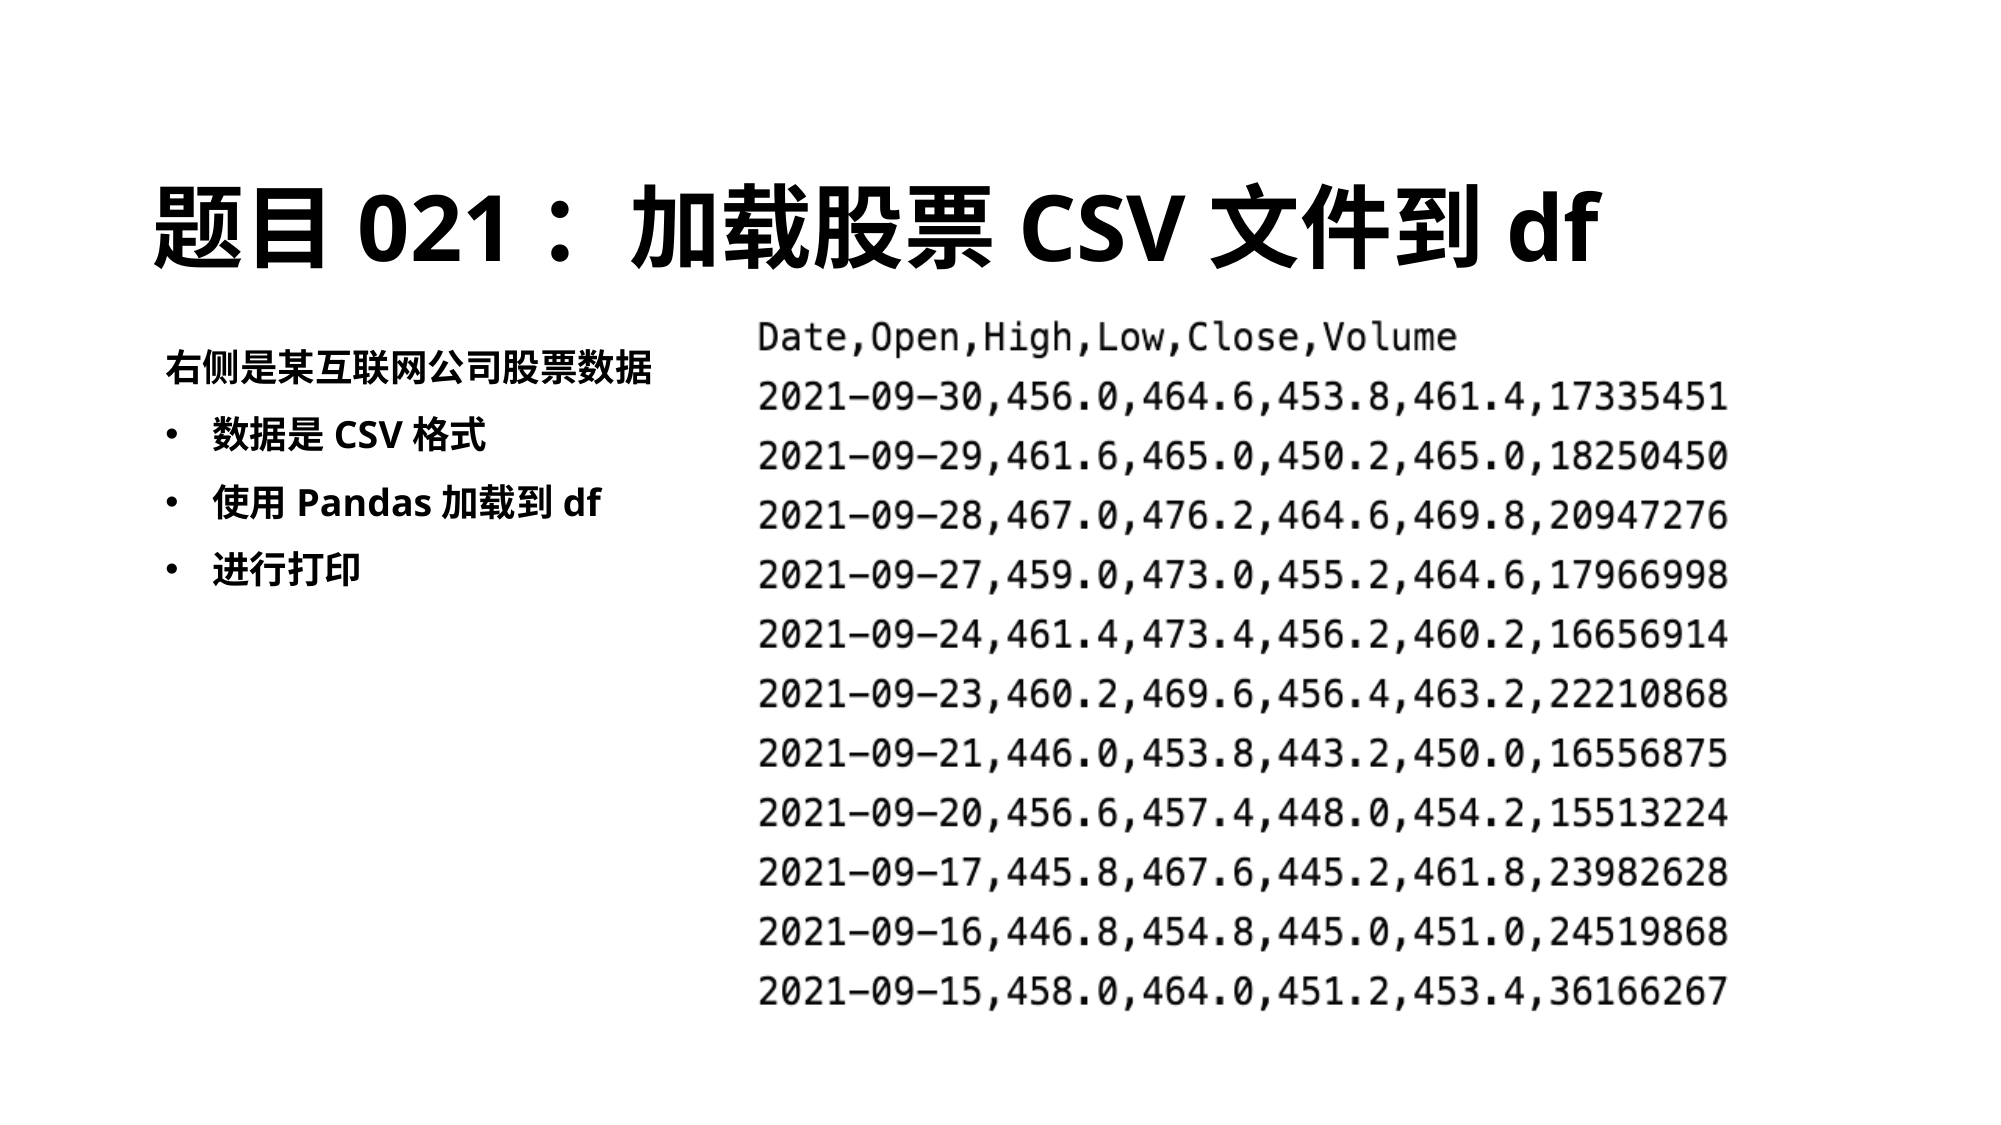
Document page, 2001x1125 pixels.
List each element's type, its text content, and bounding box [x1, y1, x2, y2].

title 题目021：加载股票CSV文件到df [137, 123, 1863, 341]
picture [745, 313, 1762, 1019]
text_box 右侧是某互联网公司股票数据 数据是CSV格式 使用Pandas加载到df 进行打印 [150, 313, 713, 599]
